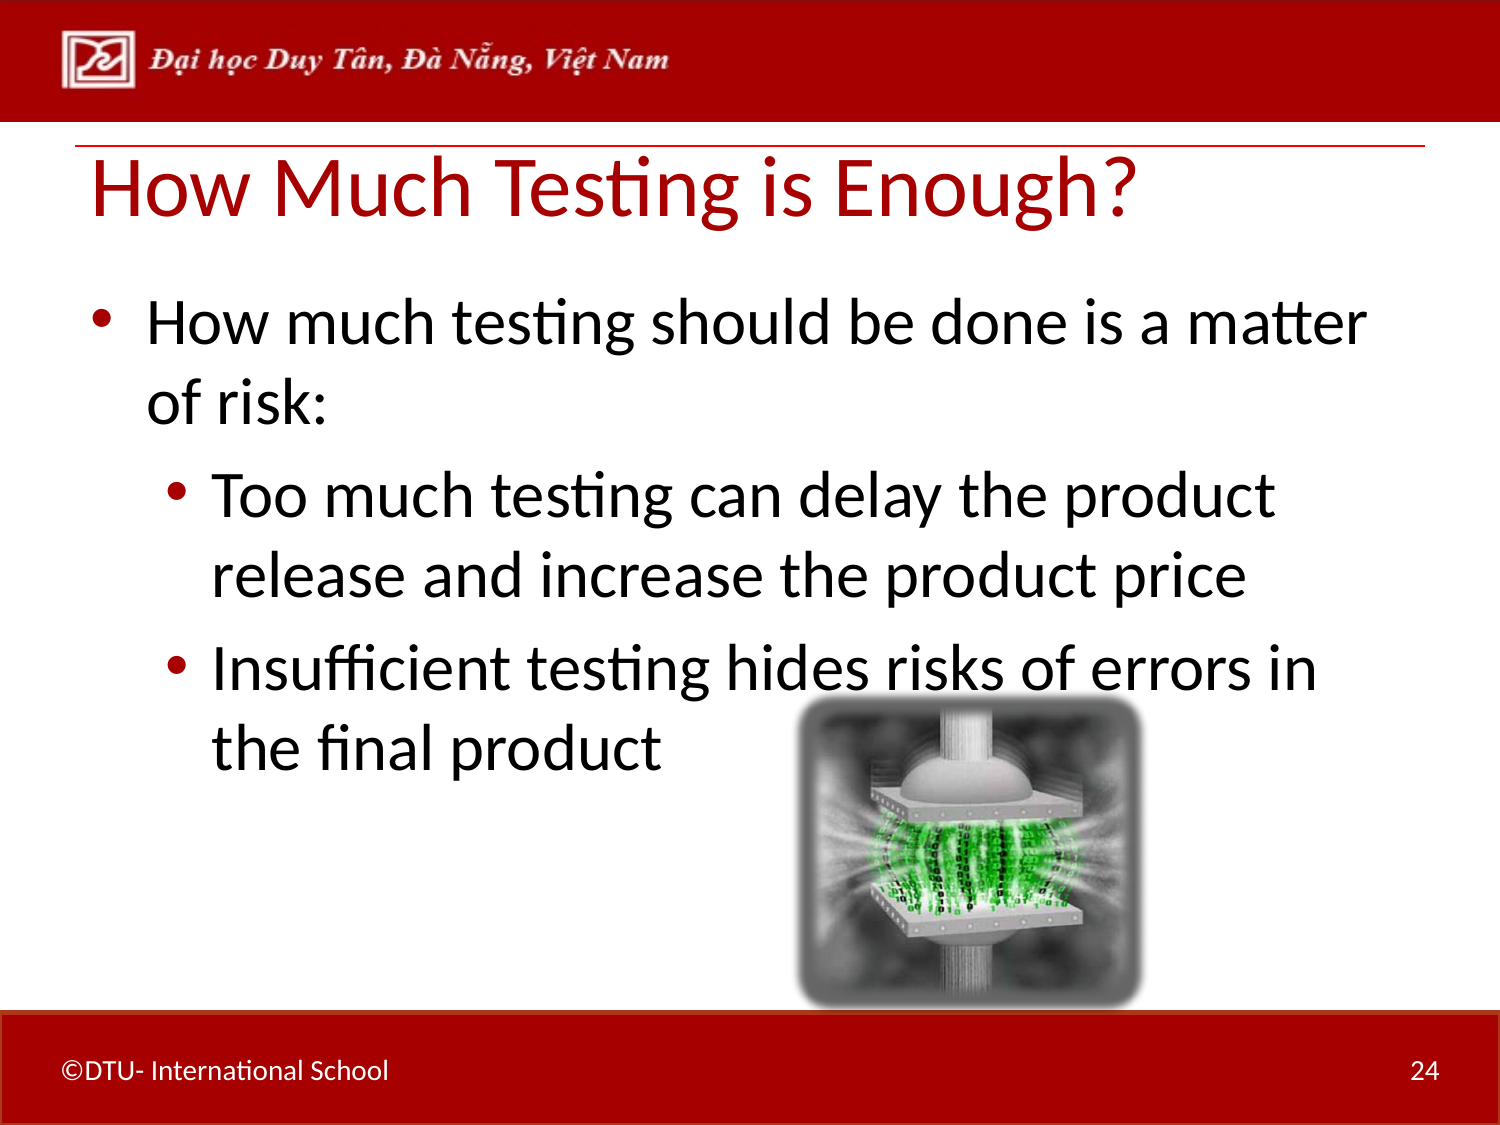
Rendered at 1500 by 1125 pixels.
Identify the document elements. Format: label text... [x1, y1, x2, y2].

list How much testing should be done is a matter of risk: Too much testing can delay the product release and increase the product price Insufficient testing hides risks of errors in the final product [75, 270, 1425, 1013]
title How Much Testing is Enough? [75, 121, 1425, 242]
picture [806, 704, 1134, 1000]
picture [0, 0, 1500, 122]
